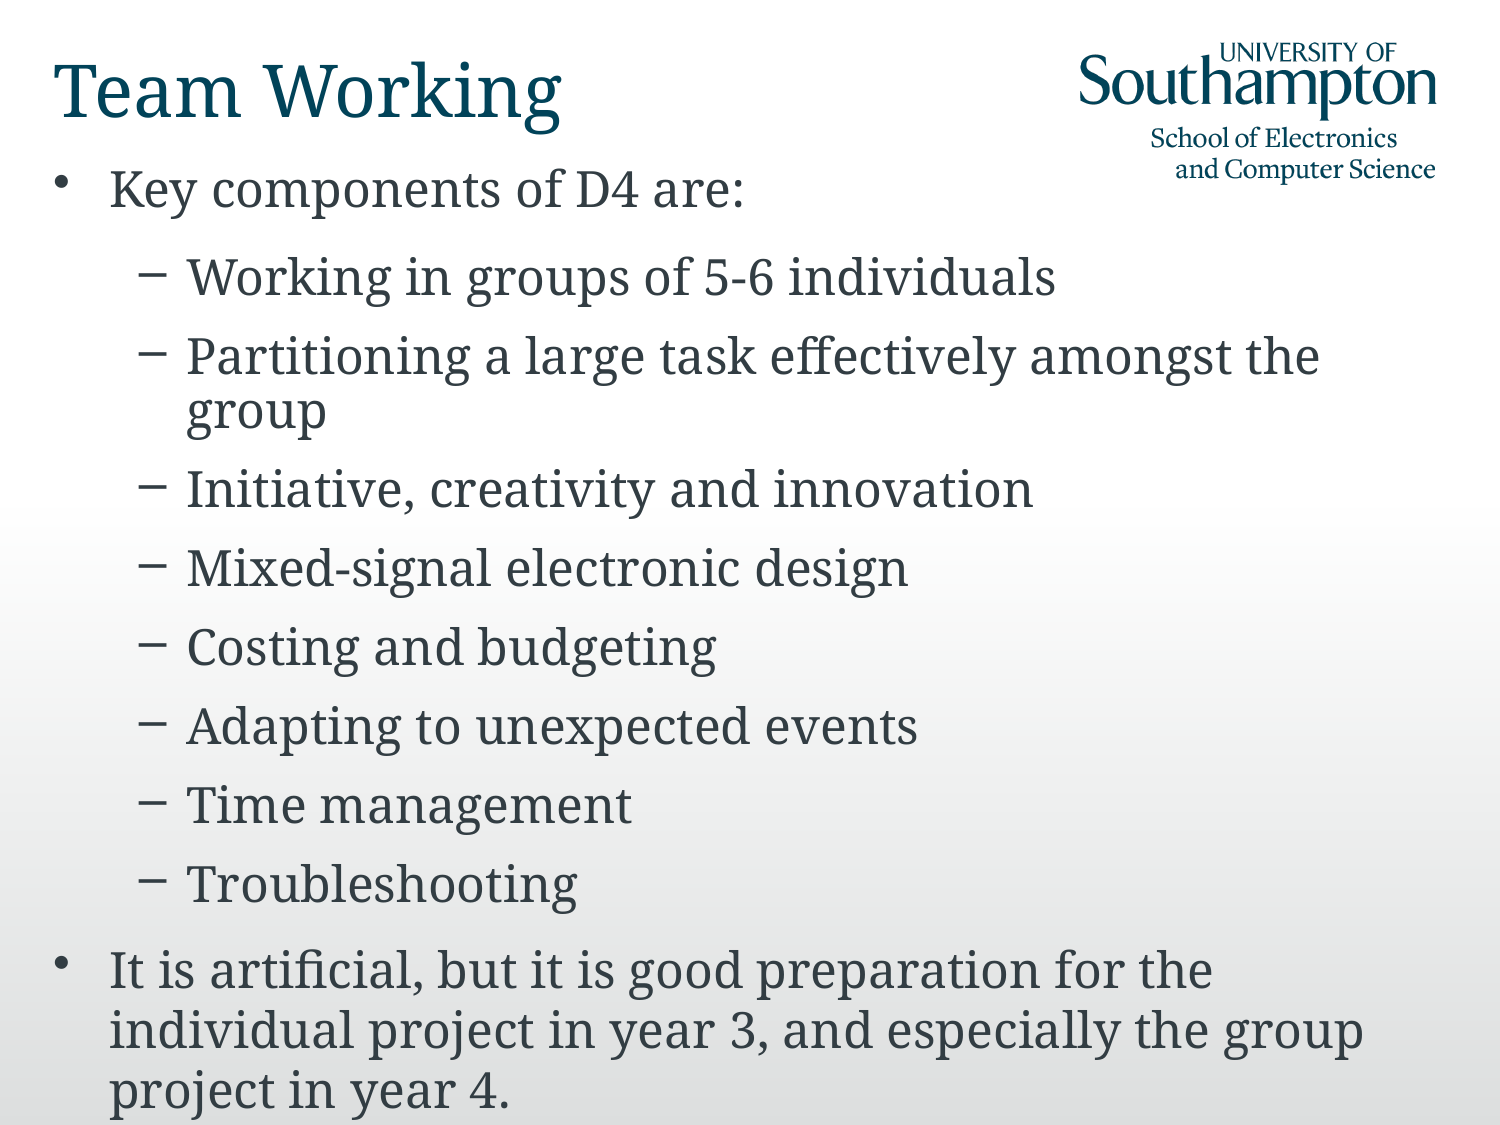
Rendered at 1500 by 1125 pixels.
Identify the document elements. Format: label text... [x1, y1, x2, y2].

list Key components of D4 are: Working in groups of 5-6 individuals Partitioning a large task effectively amongst the group Initiative, creativity and innovation Mixed-signal electronic design Costing and budgeting Adapting to unexpected events Time management Troubleshooting It is artificial, but it is good preparation for the individual project in year 3, and especially the group project in year 4. [53, 149, 1447, 825]
title Team Working [53, 37, 1447, 144]
picture [1080, 144, 1437, 149]
